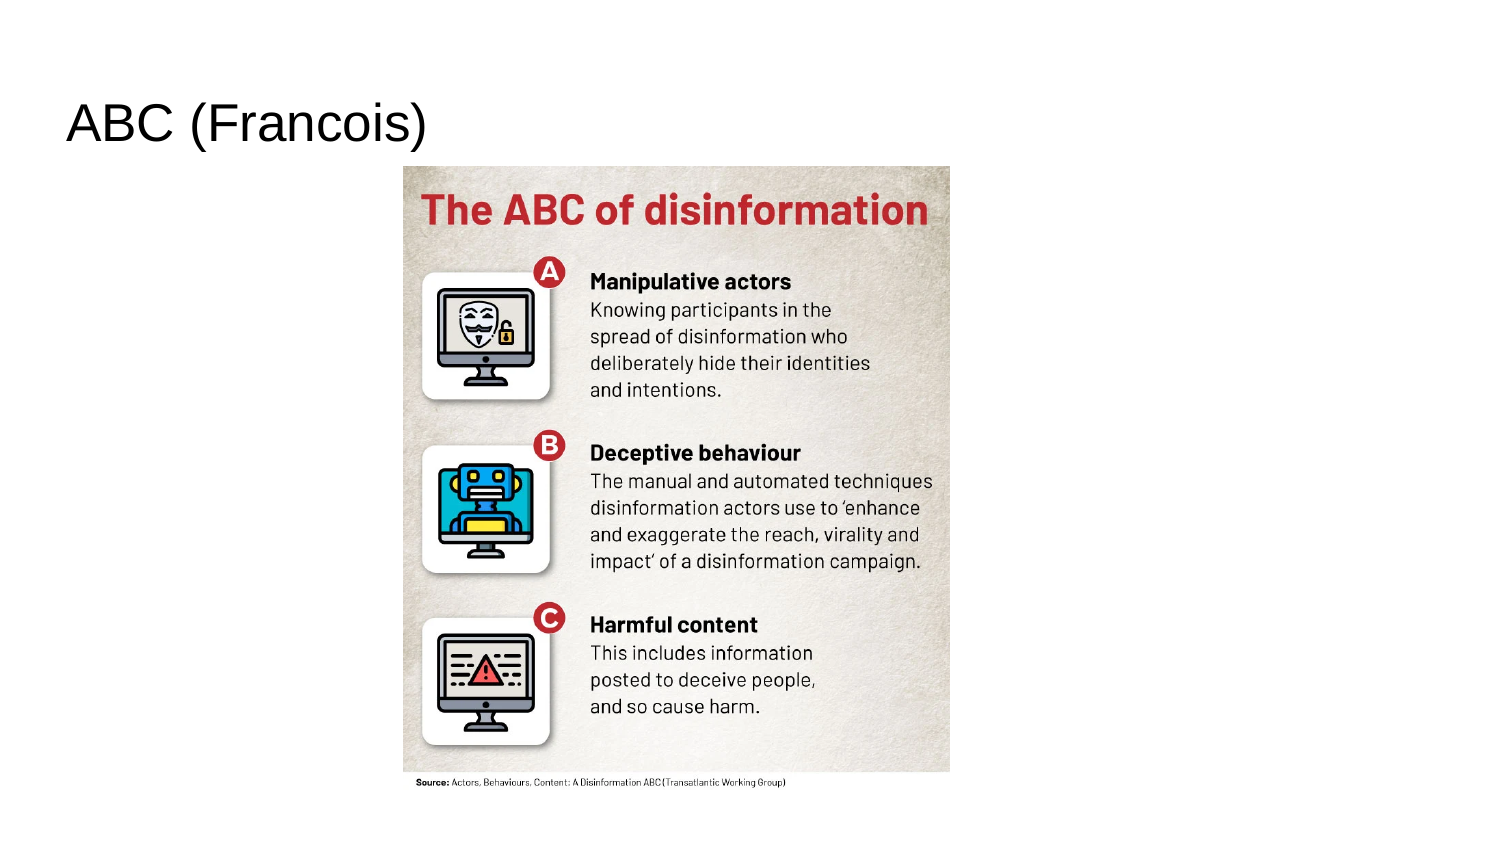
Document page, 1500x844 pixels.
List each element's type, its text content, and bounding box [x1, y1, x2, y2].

picture [402, 166, 950, 794]
title ABC (Francois) [51, 72, 1449, 167]
